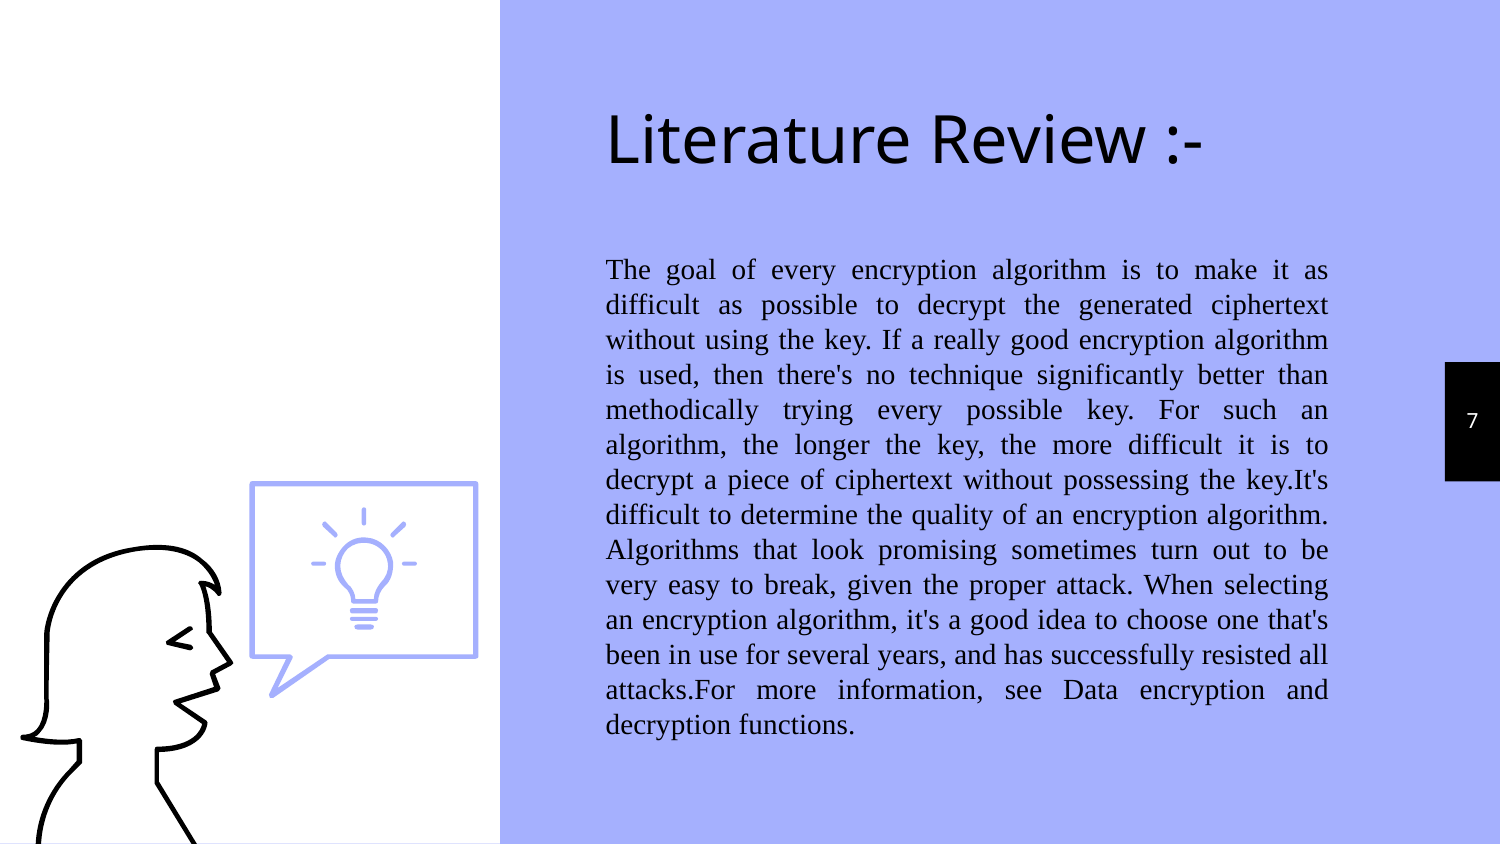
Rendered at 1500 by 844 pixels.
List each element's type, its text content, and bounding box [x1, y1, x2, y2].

slide_number 7 [1444, 362, 1500, 482]
text_box Literature Review :- [590, 90, 1282, 185]
text_box The goal of every encryption algorithm is to make it as difficult as possible to decrypt the generated ciphertext without using the key. If a really good encryption algorithm is used, then there's no technique significantly better than methodically trying every possible key. For such an algorithm, the longer the key, the more difficult it is to decrypt a piece of ciphertext without possessing the key.It's difficult to determine the quality of an encryption algorithm. Algorithms that look promising sometimes turn out to be very easy to break, given the proper attack. When selecting an encryption algorithm, it's a good idea to choose one that's been in use for several years, and has successfully resisted all attacks.For more information, see Data encryption and decryption functions. [590, 208, 1345, 748]
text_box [20, 480, 479, 844]
